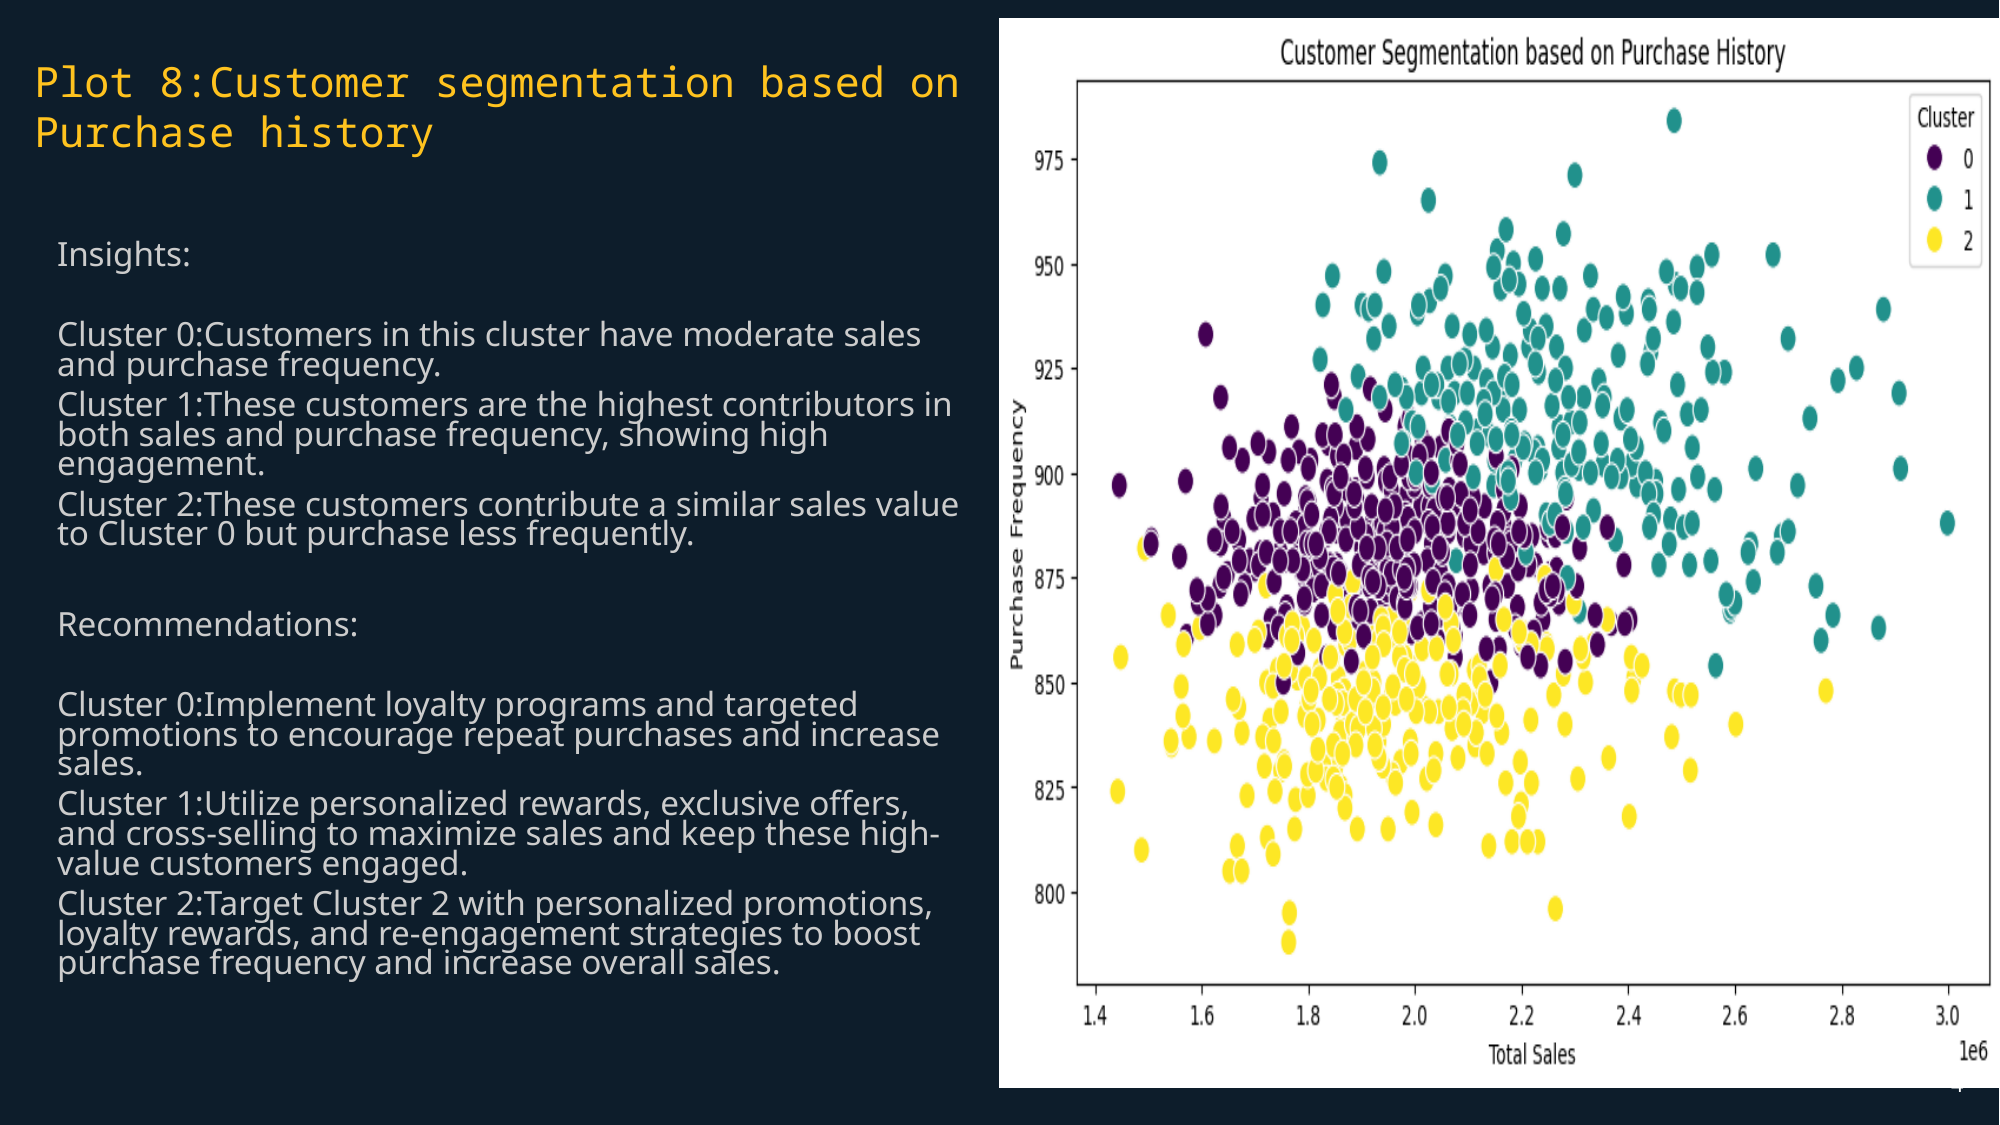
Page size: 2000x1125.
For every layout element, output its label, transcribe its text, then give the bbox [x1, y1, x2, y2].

list Insights: Cluster 0:Customers in this cluster have moderate sales and purchase frequency. Cluster 1:These customers are the highest contributors in both sales and purchase frequency, showing high engagement. Cluster 2:These customers contribute a similar sales value to Cluster 0 but purchase less frequently. Recommendations: Cluster 0:Implement loyalty programs and targeted promotions to encourage repeat purchases and increase sales. Cluster 1:Utilize personalized rewards, exclusive offers, and cross-selling to maximize sales and keep these high-value customers engaged. Cluster 2:Target Cluster 2 with personalized promotions, loyalty rewards, and re-engagement strategies to boost purchase frequency and increase overall sales. [41, 187, 982, 1088]
picture [997, 0, 2000, 1125]
text_box Plot 8:Customer segmentation based on Purchase history [19, 37, 992, 175]
